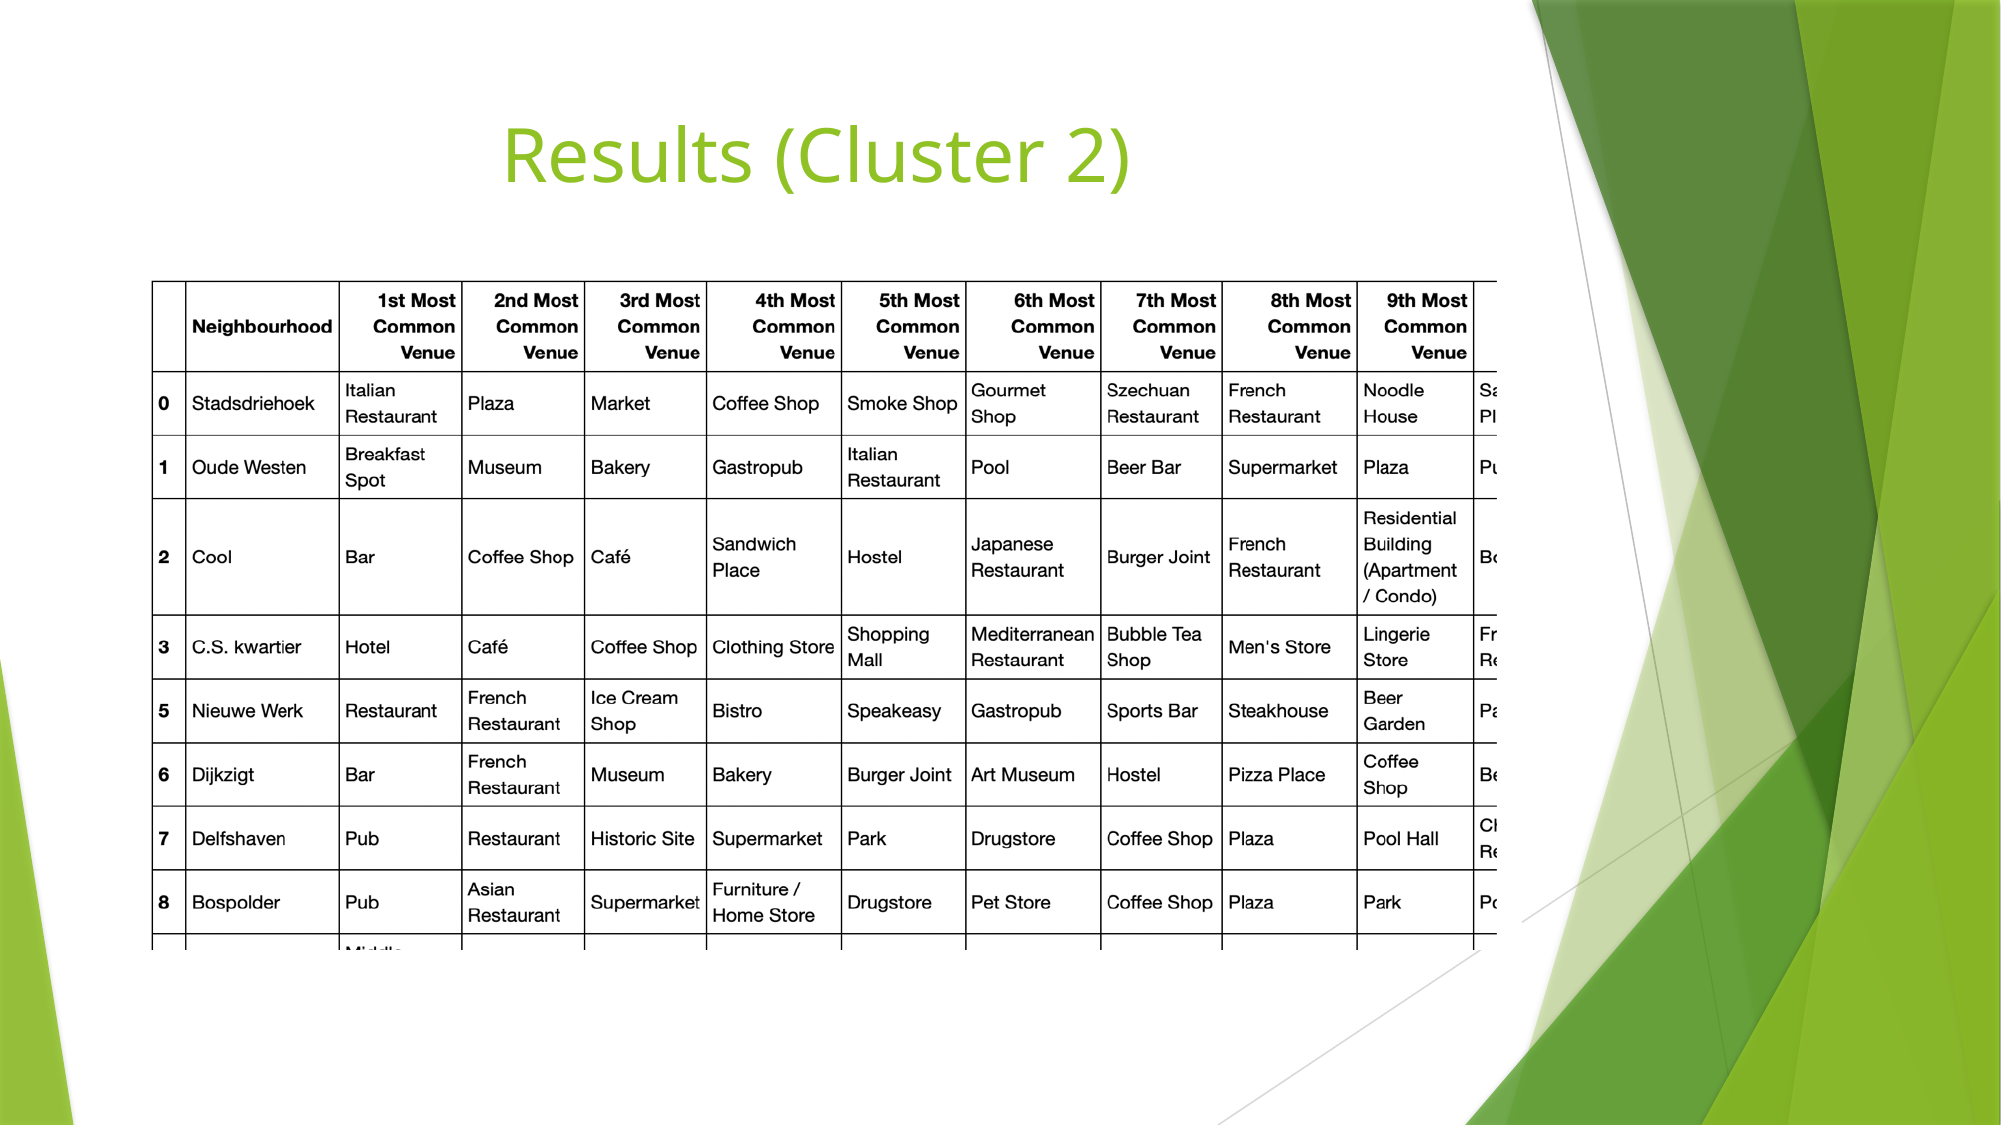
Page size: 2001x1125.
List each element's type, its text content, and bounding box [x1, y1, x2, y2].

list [145, 271, 1522, 950]
title Results (Cluster 2) [111, 99, 1522, 317]
